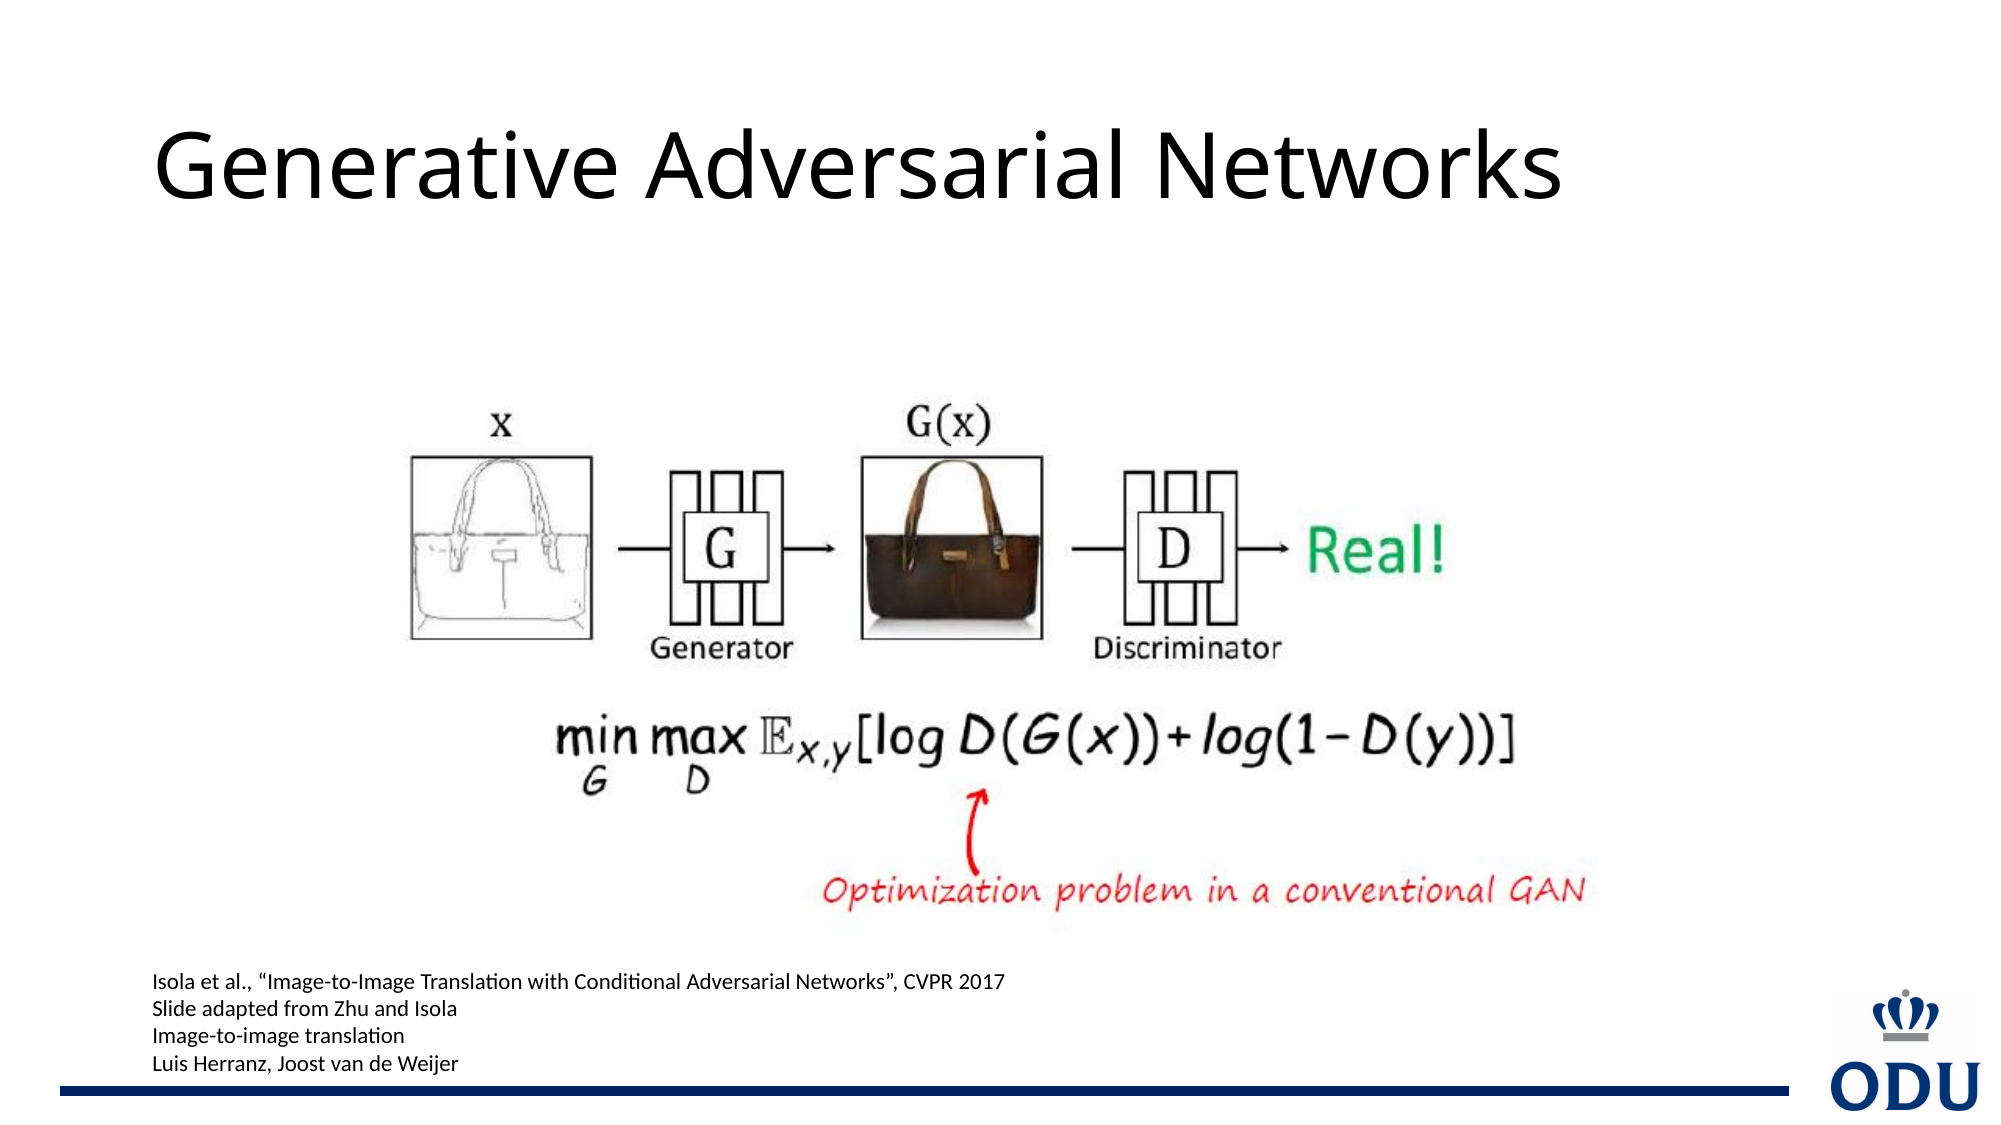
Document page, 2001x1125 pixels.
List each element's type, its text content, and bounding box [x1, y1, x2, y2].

picture [1831, 989, 1981, 1111]
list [401, 382, 1599, 931]
title Generative Adversarial Networks [137, 59, 1863, 278]
text_box Isola et al., “Image-to-Image Translation with Conditional Adversarial Networks”, CVPR 2017 Slide adapted from Zhu and Isola Image-to-image translation Luis Herranz, Joost van de Weijer [137, 958, 1071, 1084]
